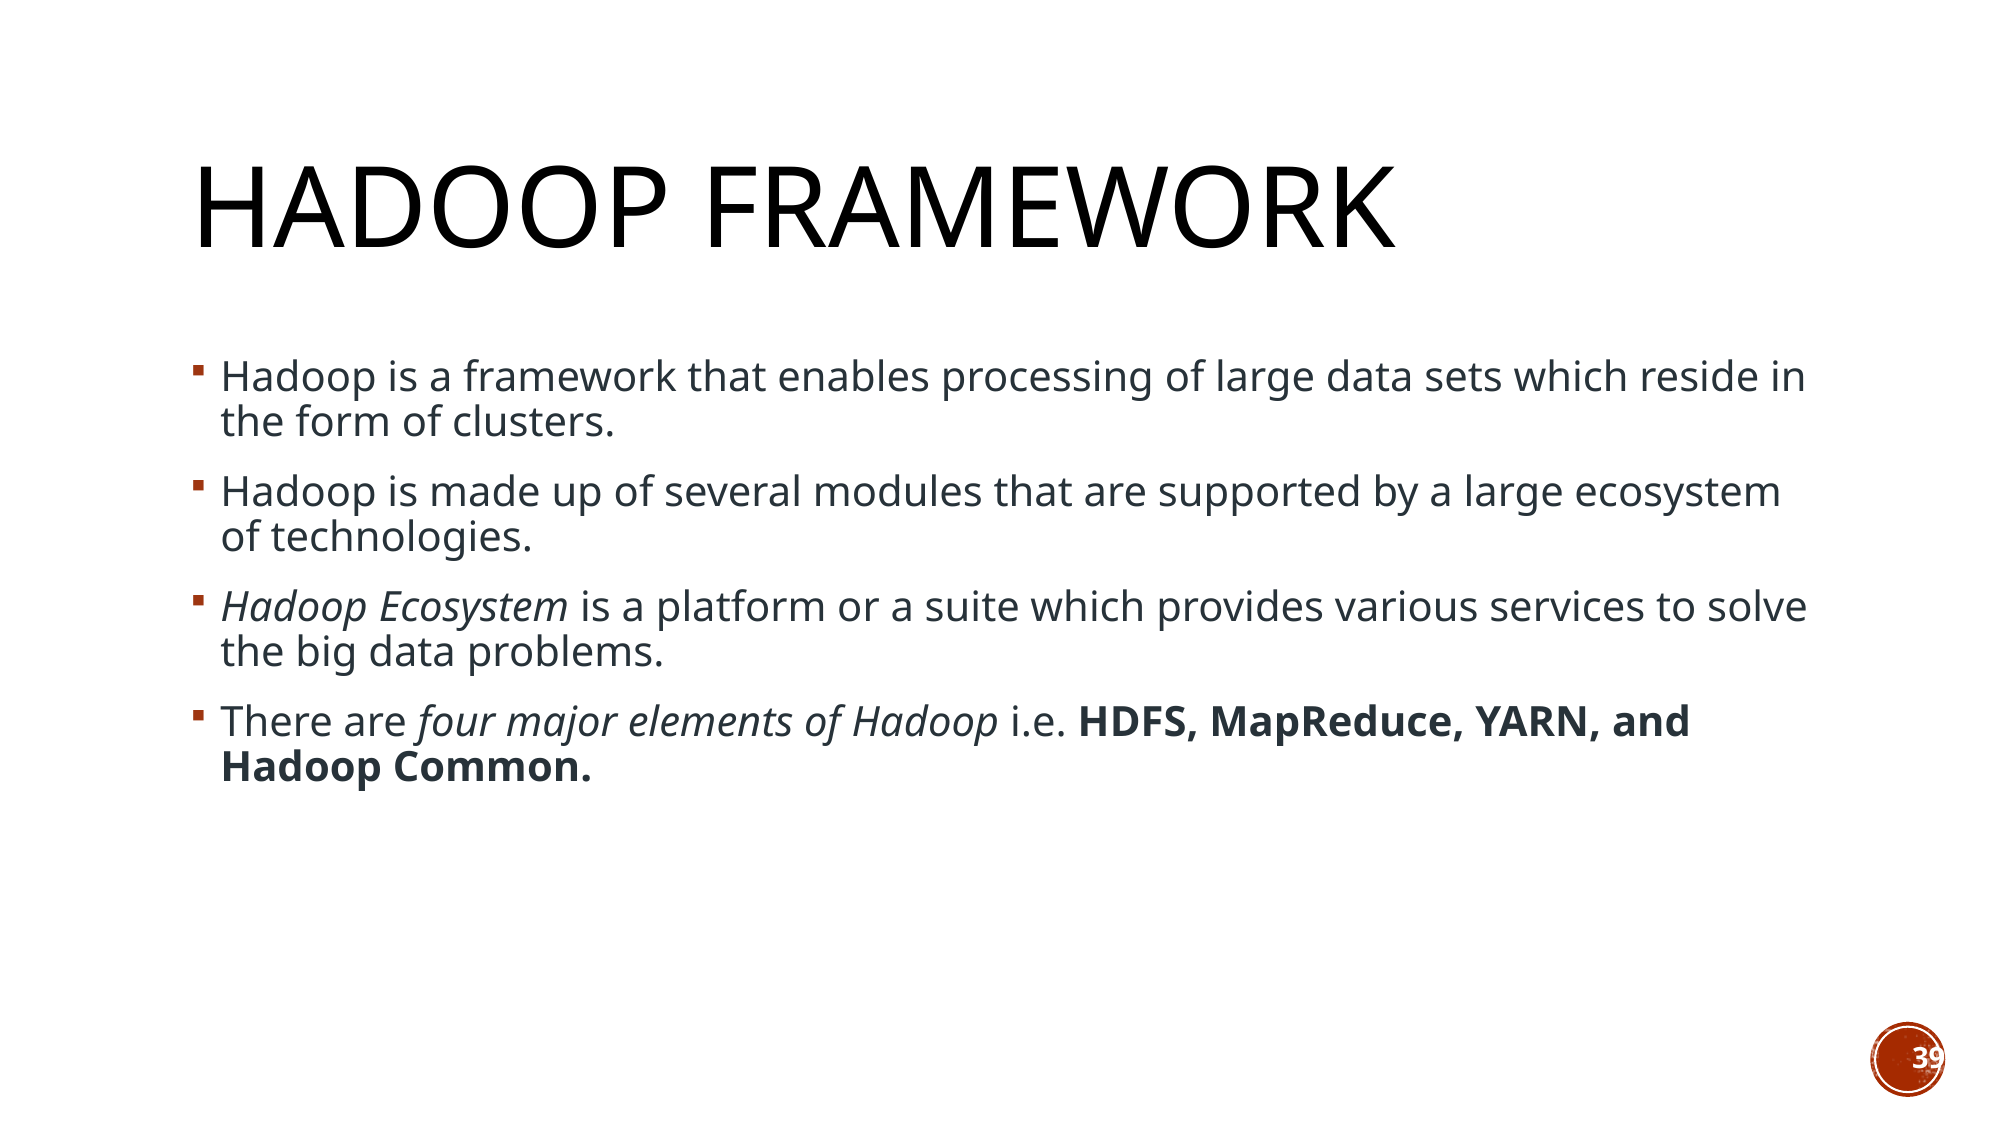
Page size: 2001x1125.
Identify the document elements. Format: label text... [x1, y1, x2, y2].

list Hadoop is a framework that enables processing of large data sets which reside in the form of clusters. Hadoop is made up of several modules that are supported by a large ecosystem of technologies. Hadoop Ecosystem is a platform or a suite which provides various services to solve the big data problems. There are four major elements of Hadoop i.e. HDFS, MapReduce, YARN, and Hadoop Common. [175, 348, 1826, 1013]
slide_number 39 [1855, 1028, 1961, 1089]
title Hadoop framework [175, 79, 1826, 344]
